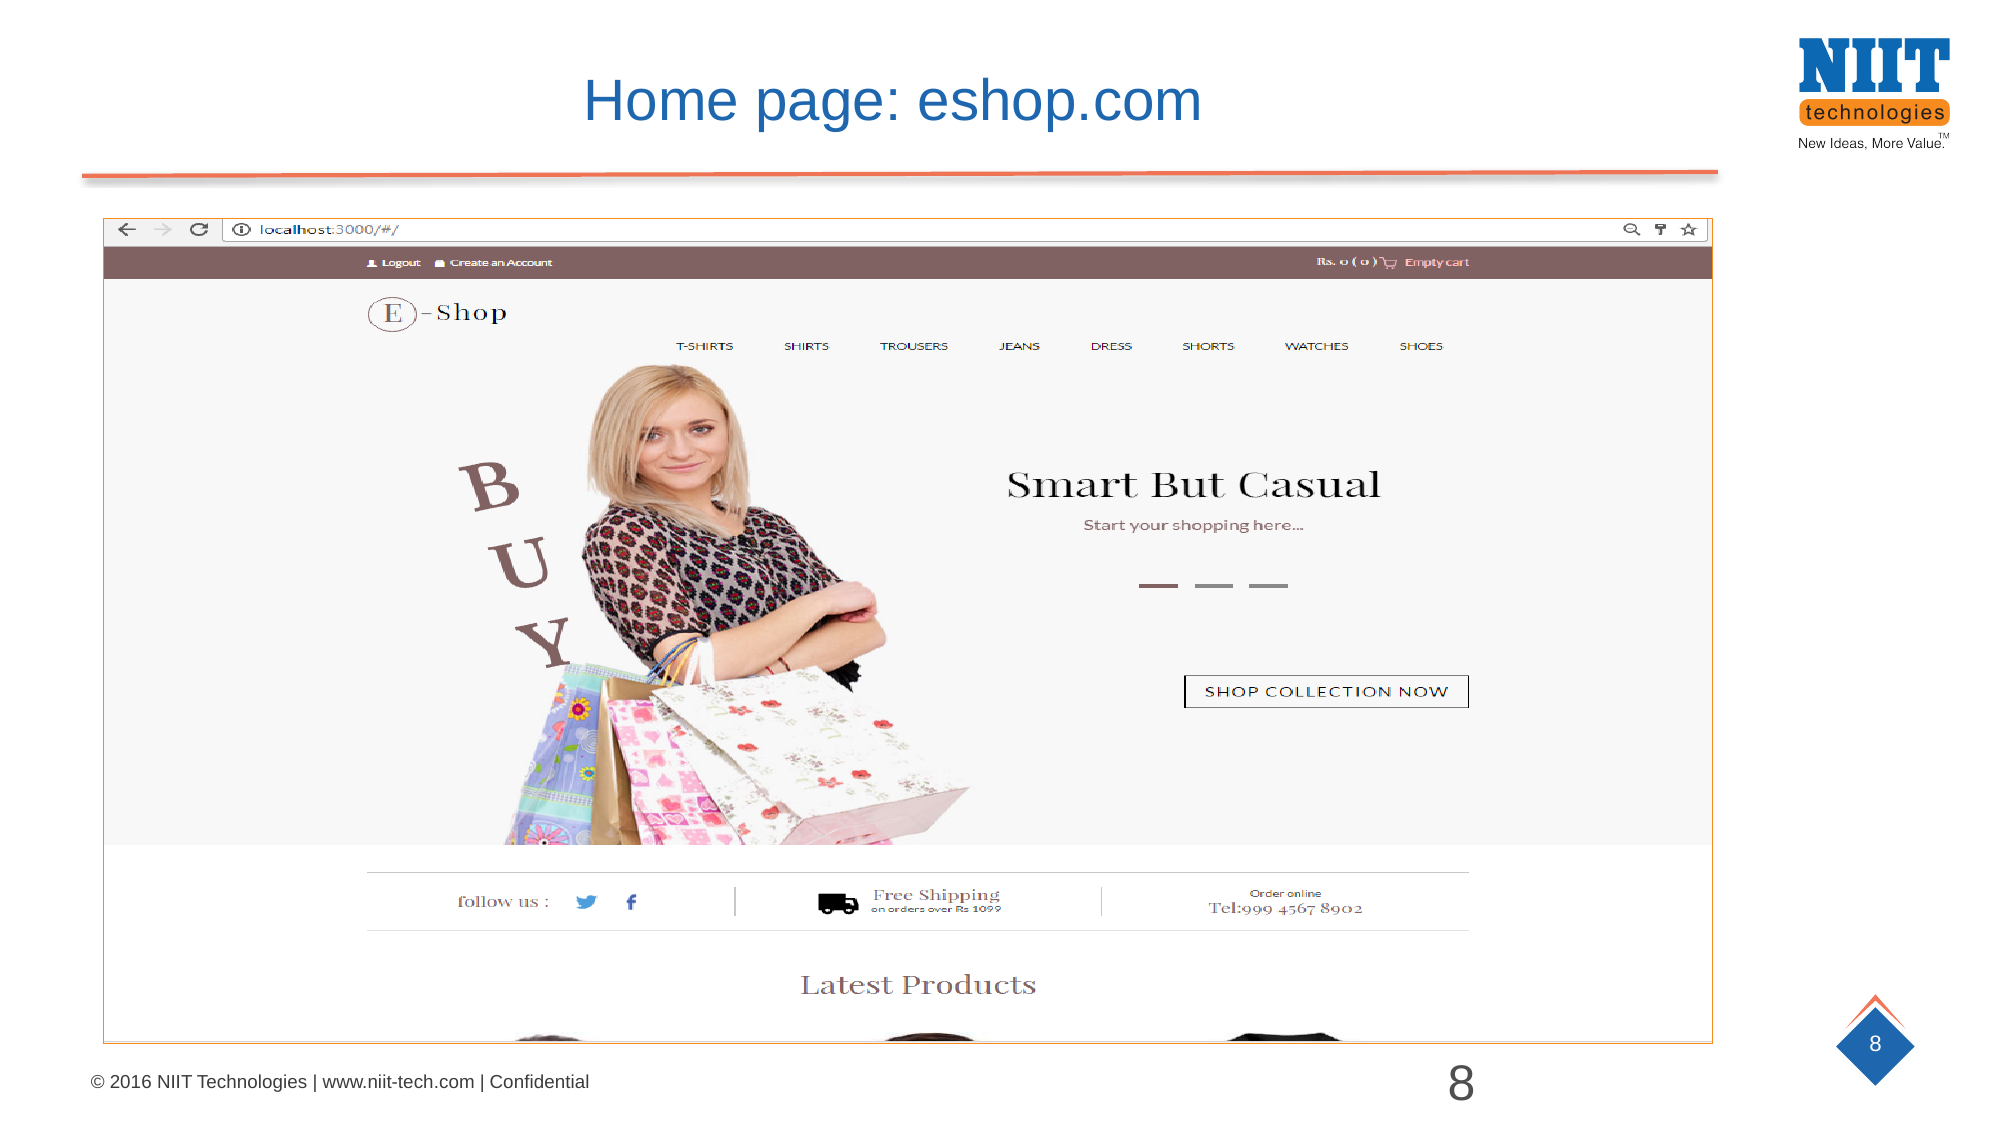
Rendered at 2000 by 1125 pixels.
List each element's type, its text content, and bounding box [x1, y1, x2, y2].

title Home page: eshop.com [76, 45, 1712, 150]
slide_number 8 [1432, 1042, 1900, 1103]
picture [1799, 38, 1950, 150]
picture [103, 218, 1713, 1043]
